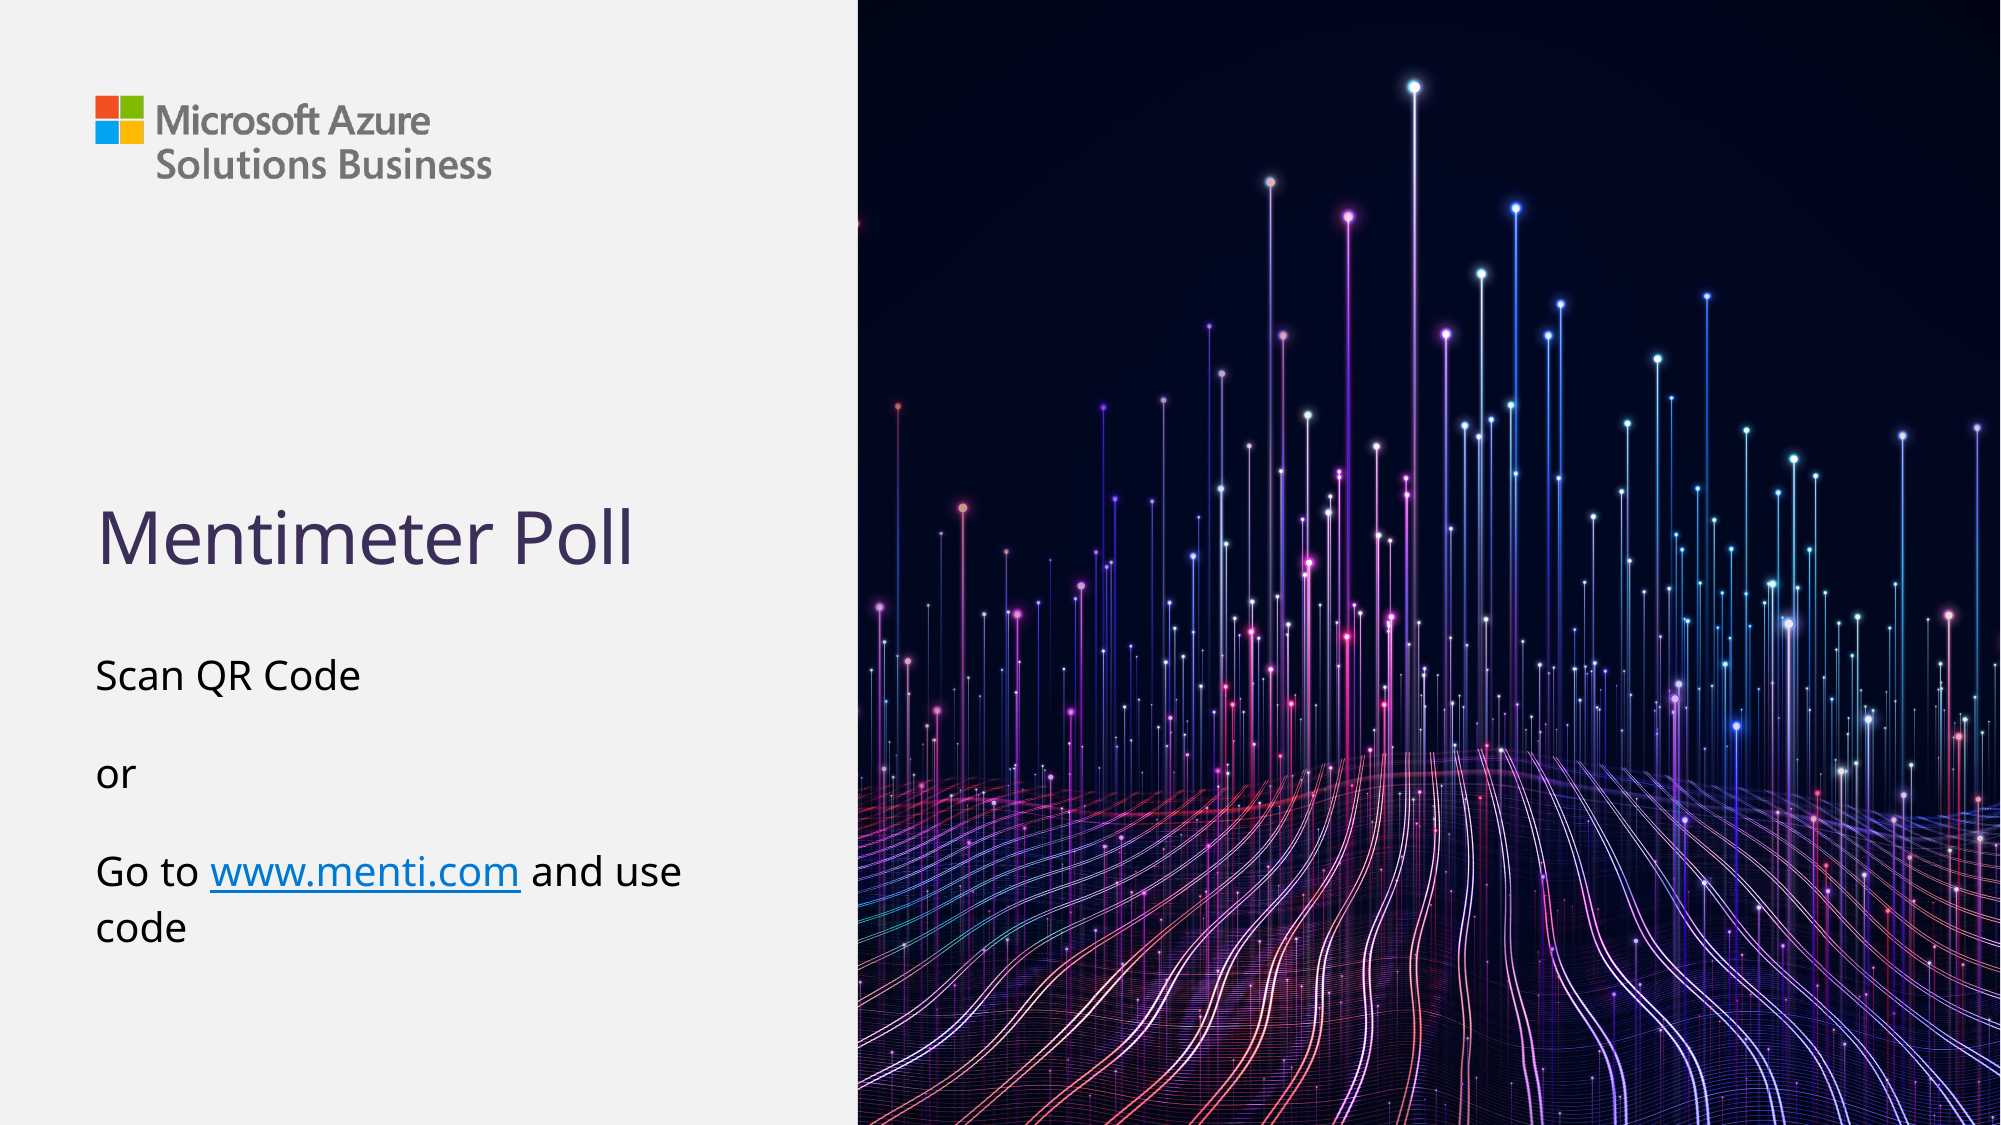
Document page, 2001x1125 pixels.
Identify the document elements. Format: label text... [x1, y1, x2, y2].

picture [857, 0, 2001, 1125]
picture [87, 91, 496, 182]
list Scan QR Code or Go to www.menti.com and use code [95, 650, 779, 947]
title Mentimeter Poll [96, 490, 781, 580]
